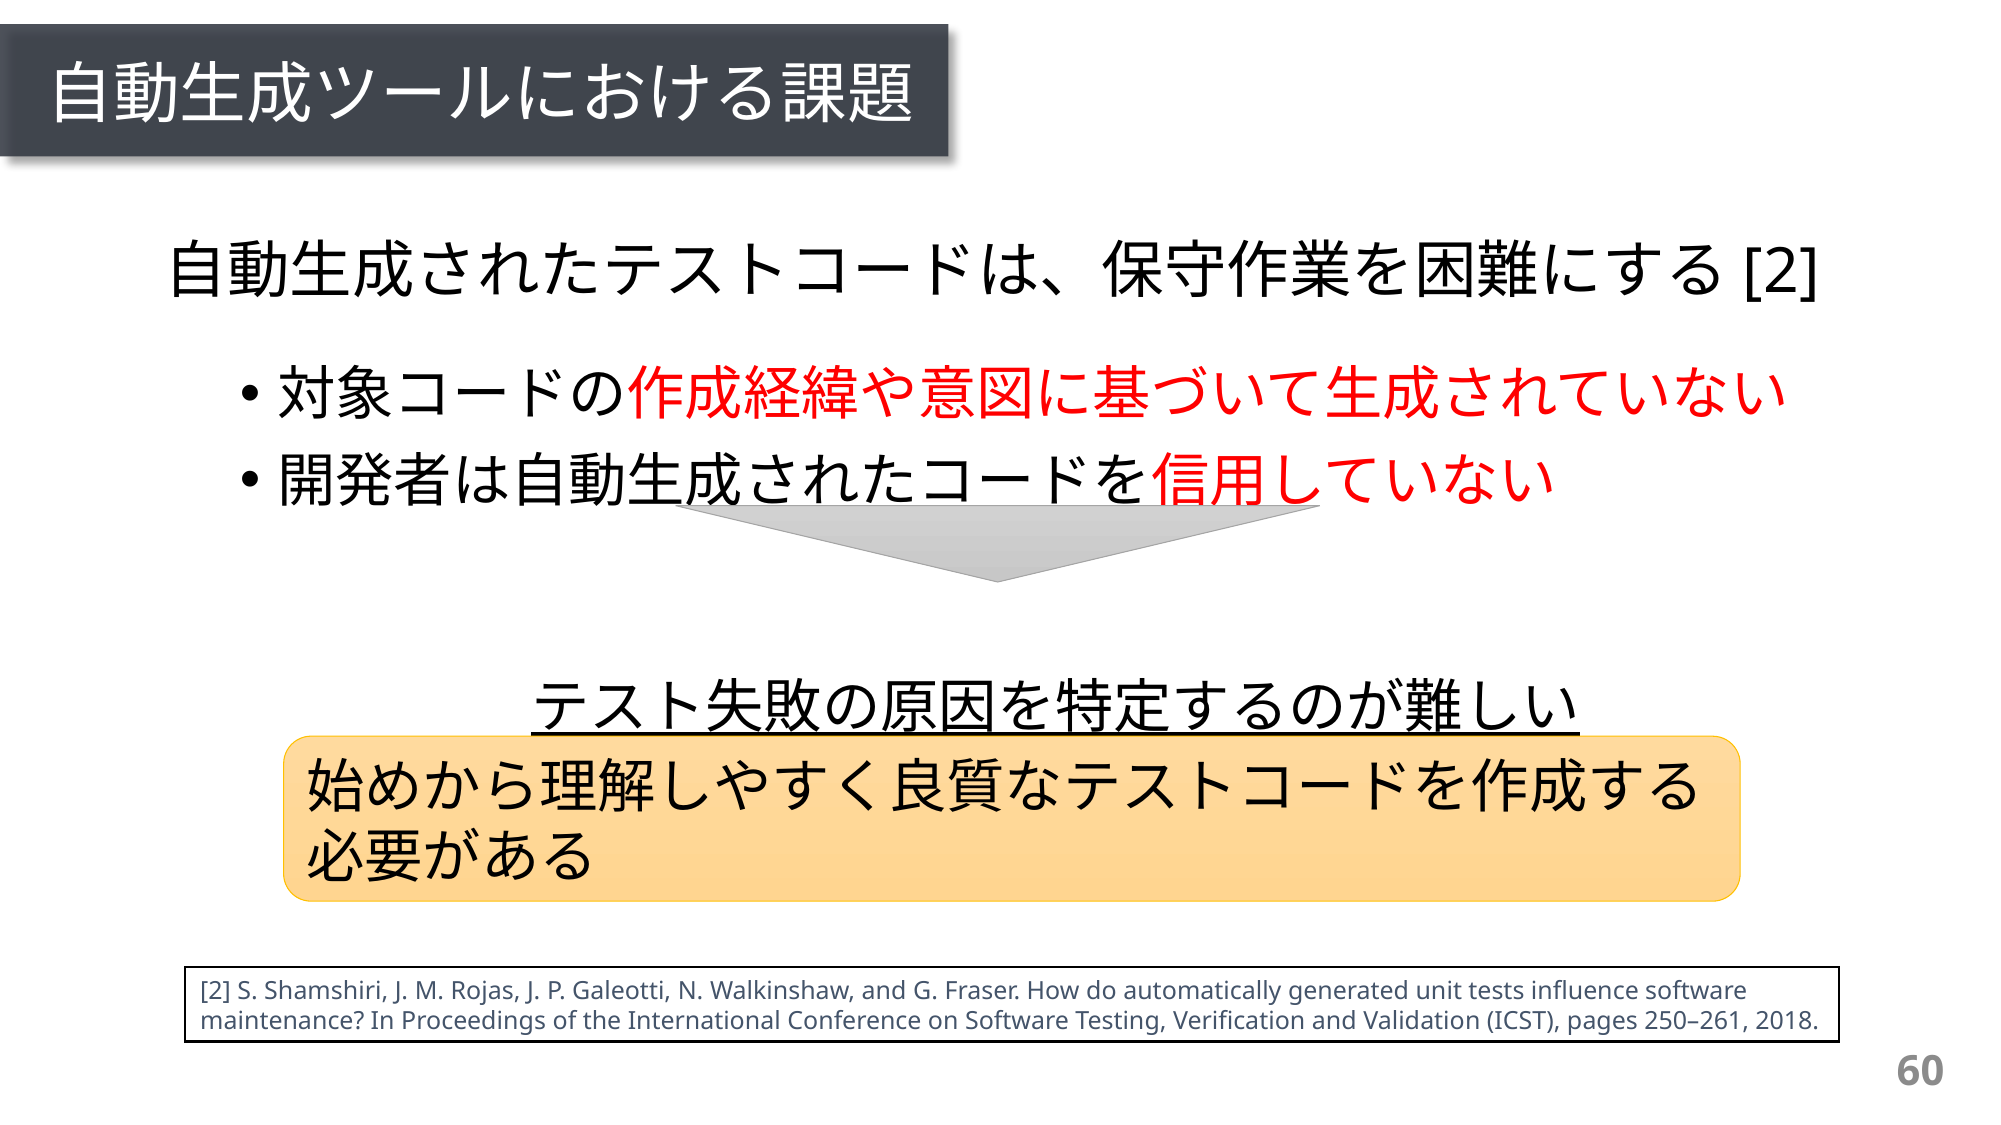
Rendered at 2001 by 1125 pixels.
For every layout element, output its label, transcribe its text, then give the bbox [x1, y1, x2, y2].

text_box 始めから理解しやすく良質なテストコードを作成する必要がある [283, 735, 1741, 902]
text_box [675, 505, 1321, 583]
title 自動生成ツールにおける課題 [31, 36, 952, 156]
text_box [2] S. Shamshiri, J. M. Rojas, J. P. Galeotti, N. Walkinshaw, and G. Fraser. How do automatically generated unit tests inﬂuence software maintenance? In Proceedings of the International Conference on Software Testing, Veriﬁcation and Validation (ICST), pages 250–261, 2018. [184, 966, 1840, 1043]
list 自動生成されたテストコードは、保守作業を困難にする[2] 対象コードの作成経緯や意図に基づいて生成されていない 開発者は自動生成されたコードを信用していない テスト失敗の原因を特定するのが難しい [149, 231, 1889, 816]
